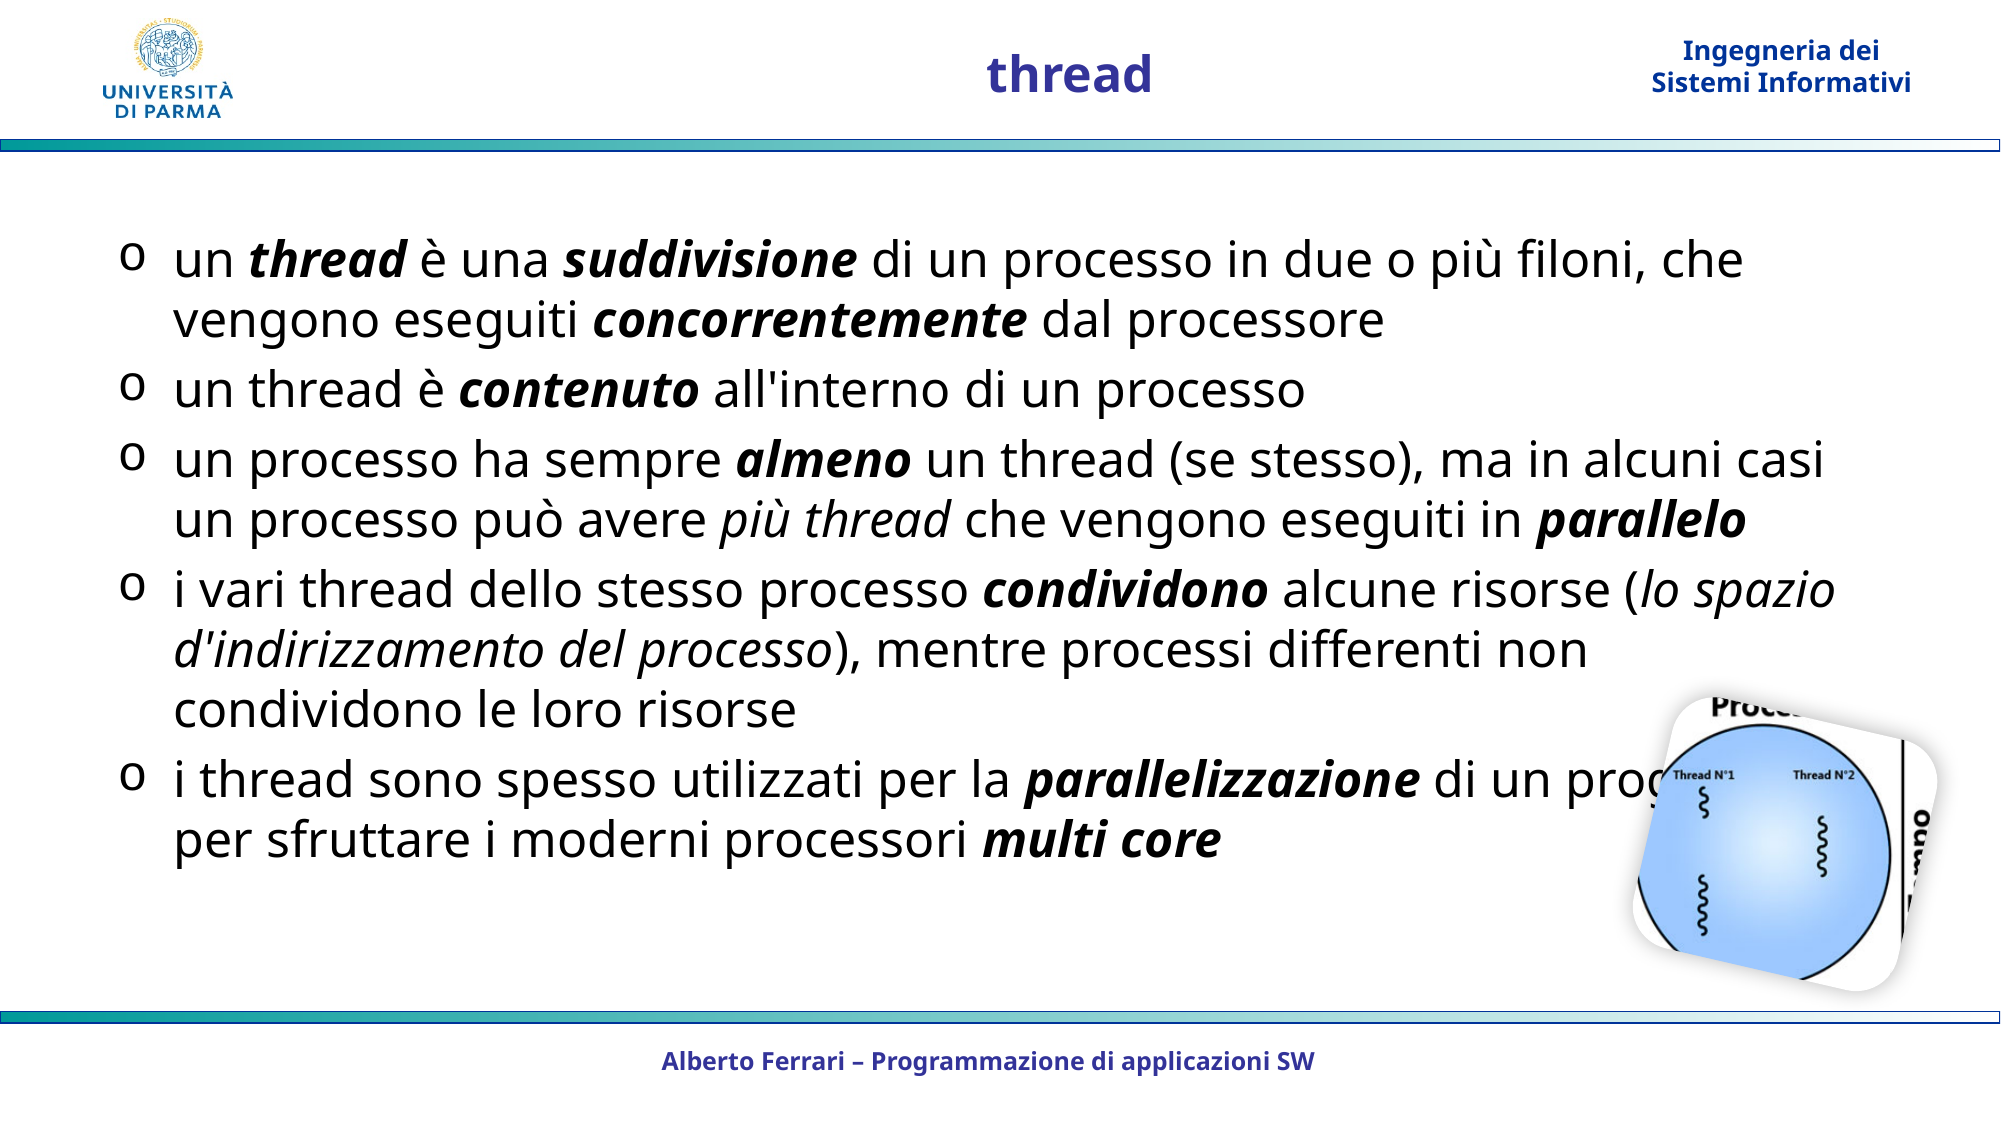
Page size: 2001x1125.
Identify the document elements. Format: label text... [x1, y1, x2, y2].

footer Alberto Ferrari – Programmazione di applicazioni SW [366, 1037, 1611, 1092]
picture [103, 18, 233, 118]
title thread [559, 19, 1583, 126]
list un thread è una suddivisione di un processo in due o più filoni, che vengono eseguiti concorrentemente dal processore un thread è contenuto all'interno di un processo un processo ha sempre almeno un thread (se stesso), ma in alcuni casi un processo può avere più thread che vengono eseguiti in parallelo i vari thread dello stesso processo condividono alcune risorse (lo spazio d'indirizzamento del processo), mentre processi differenti non condividono le loro risorse i thread sono spesso utilizzati per la parallelizzazione di un programma, per sfruttare i moderni processori multi core [102, 220, 1903, 963]
picture [1632, 697, 1938, 992]
